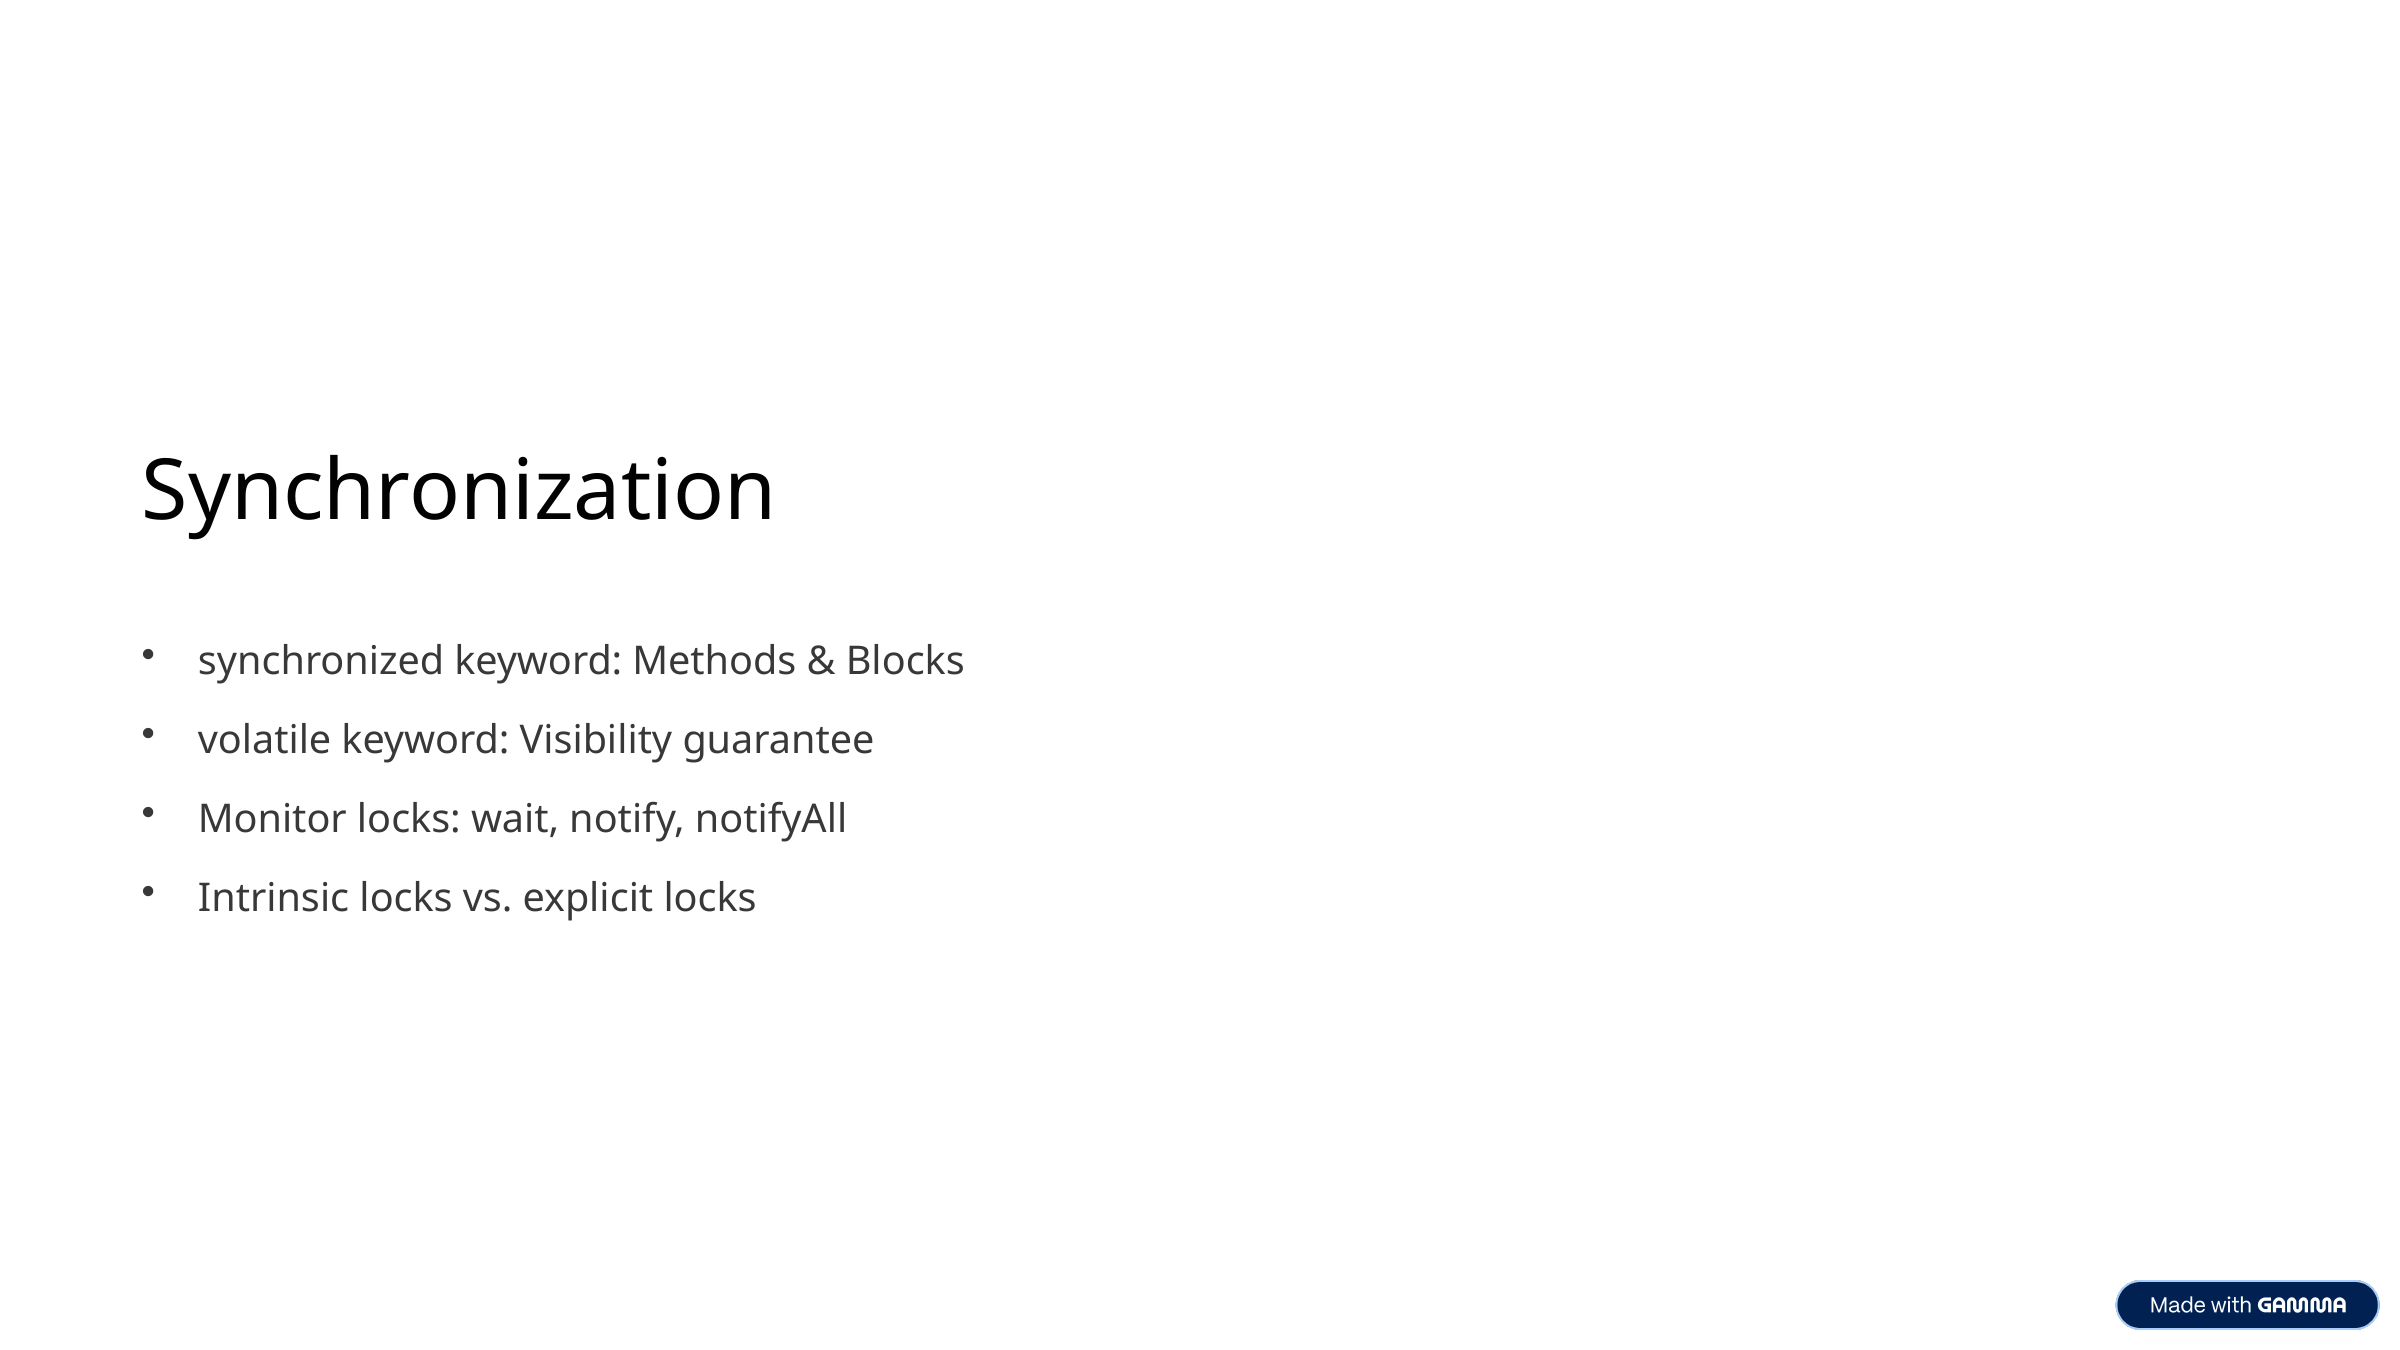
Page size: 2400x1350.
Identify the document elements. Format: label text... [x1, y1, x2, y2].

text_box Intrinsic locks vs. explicit locks [141, 854, 2259, 920]
text_box volatile keyword: Visibility guarantee [141, 696, 2259, 762]
text_box Monitor locks: wait, notify, notifyAll [141, 775, 2259, 841]
text_box synchronized keyword: Methods & Blocks [141, 617, 2259, 683]
text_box Synchronization [141, 430, 993, 537]
picture [2106, 1271, 2389, 1339]
